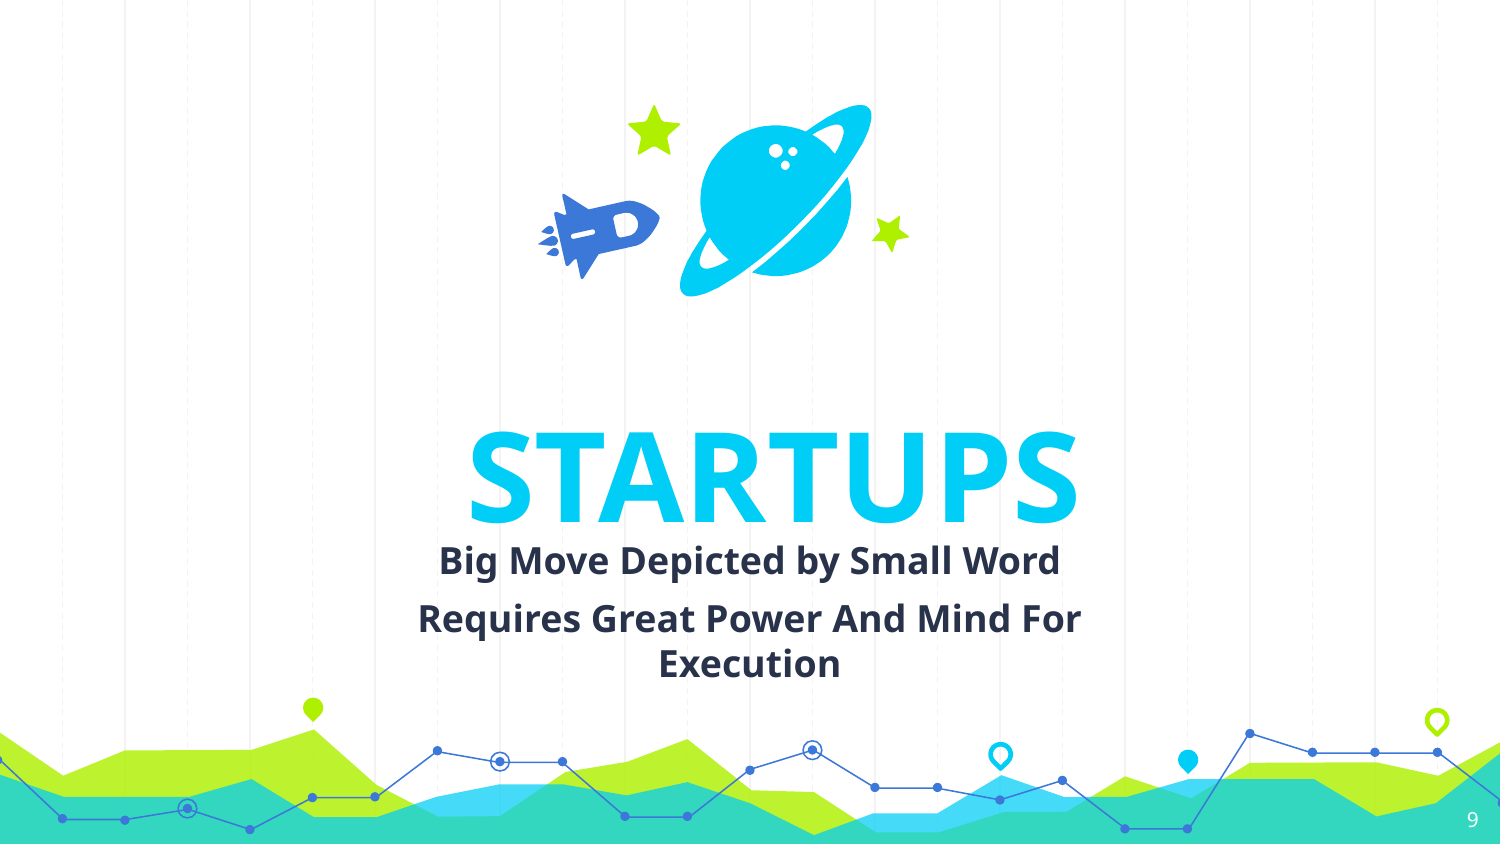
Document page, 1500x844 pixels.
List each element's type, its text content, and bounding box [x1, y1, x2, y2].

text_box [877, 215, 909, 253]
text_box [679, 104, 872, 297]
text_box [547, 182, 645, 280]
subtitle Big Move Depicted by Small Word Requires Great Power And Mind For Execution [355, 522, 1145, 651]
title STARTUPS [61, 384, 1337, 575]
slide_number ‹#› [1403, 791, 1494, 844]
text_box [628, 105, 674, 155]
